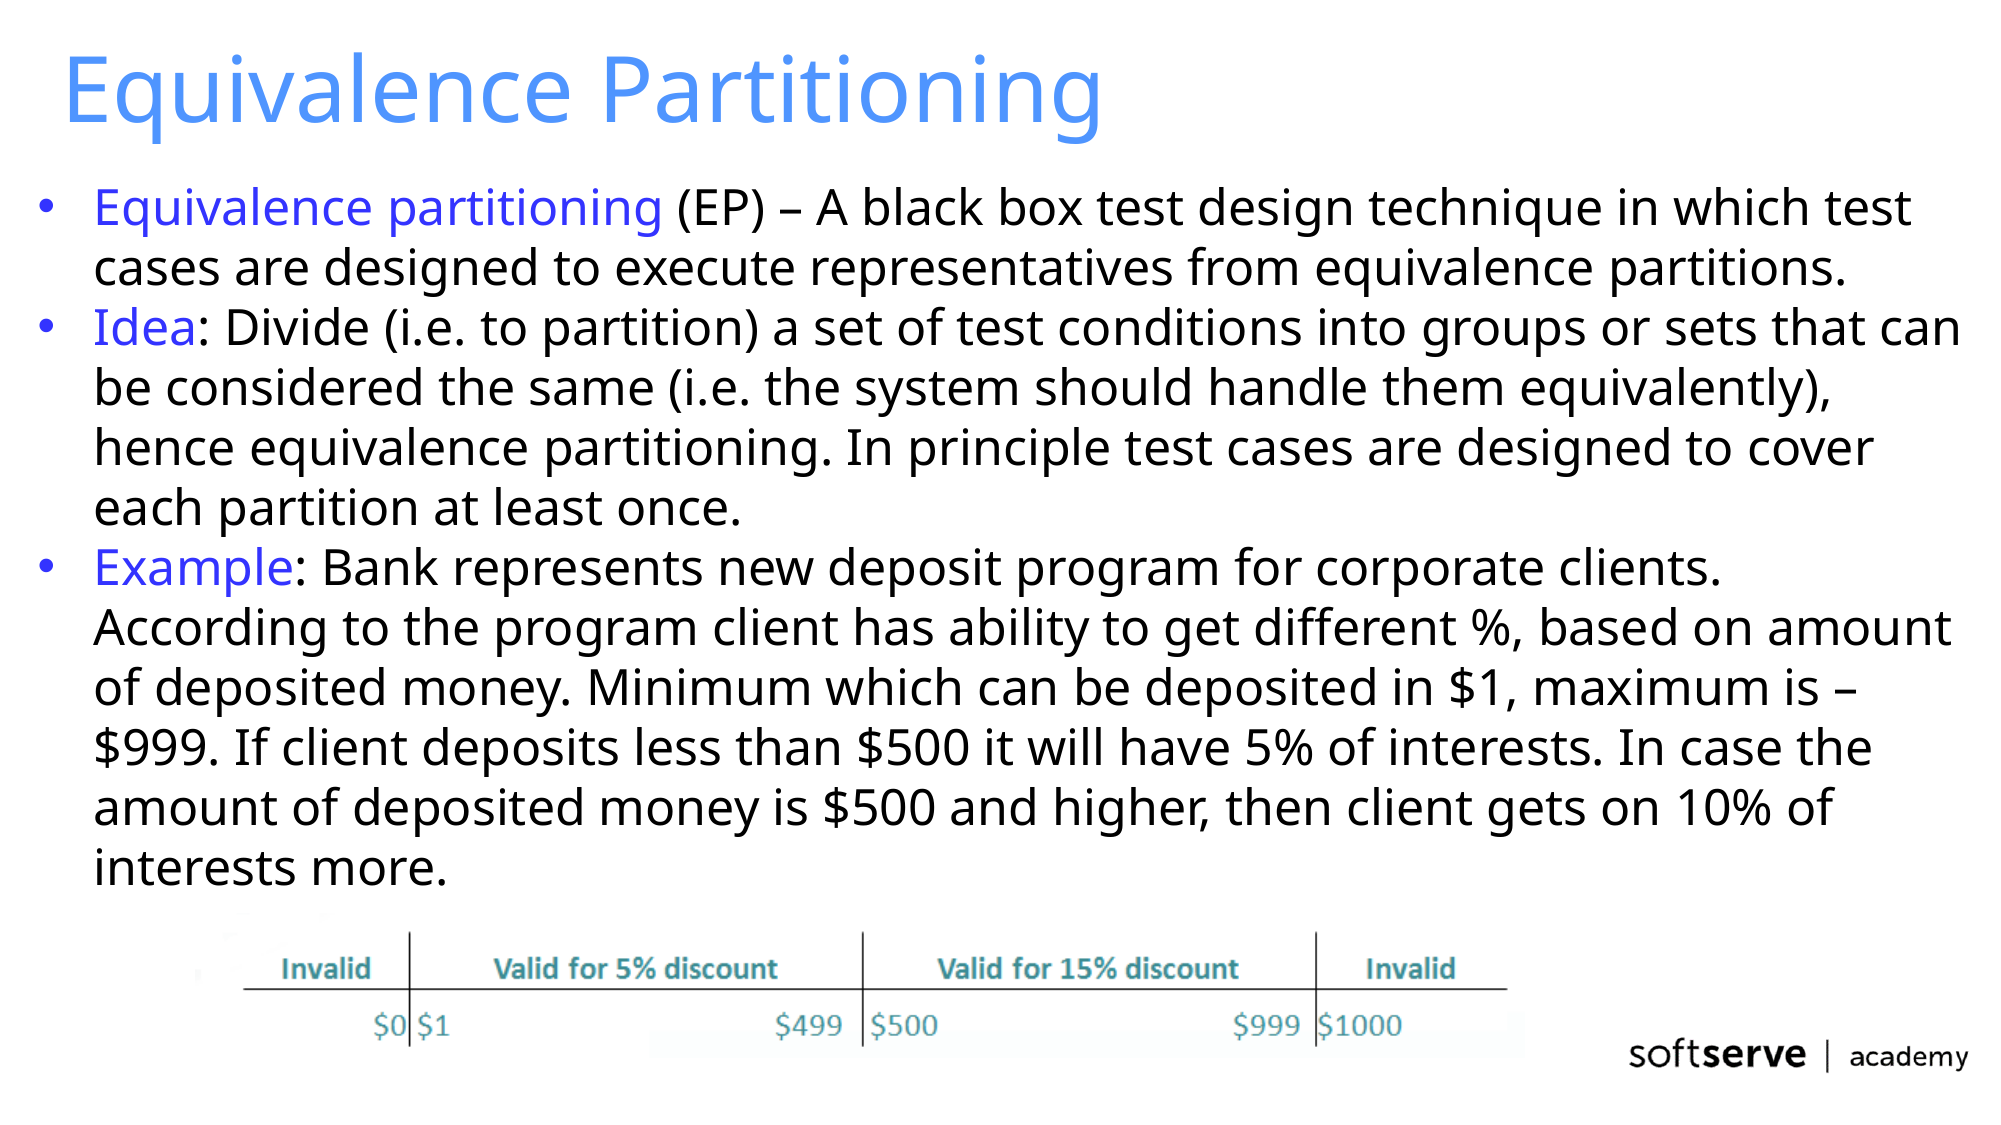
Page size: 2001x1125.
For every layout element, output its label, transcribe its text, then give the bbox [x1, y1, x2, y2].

picture [195, 913, 1525, 1058]
title Equivalence Partitioning [37, 53, 1983, 147]
list Equivalence partitioning (EP) – A black box test design technique in which test cases are designed to execute representatives from equivalence partitions. Idea: Divide (i.e. to partition) a set of test conditions into groups or sets that can be considered the same (i.e. the system should handle them equivalently), hence equivalence partitioning. In principle test cases are designed to cover each partition at least once. Example: Bank represents new deposit program for corporate clients. According to the program client has ability to get different %, based on amount of deposited money. Minimum which can be deposited in $1, maximum is – $999. If client deposits less than $500 it will have 5% of interests. In case the amount of deposited money is $500 and higher, then client gets on 10% of interests more. [37, 167, 1983, 1096]
